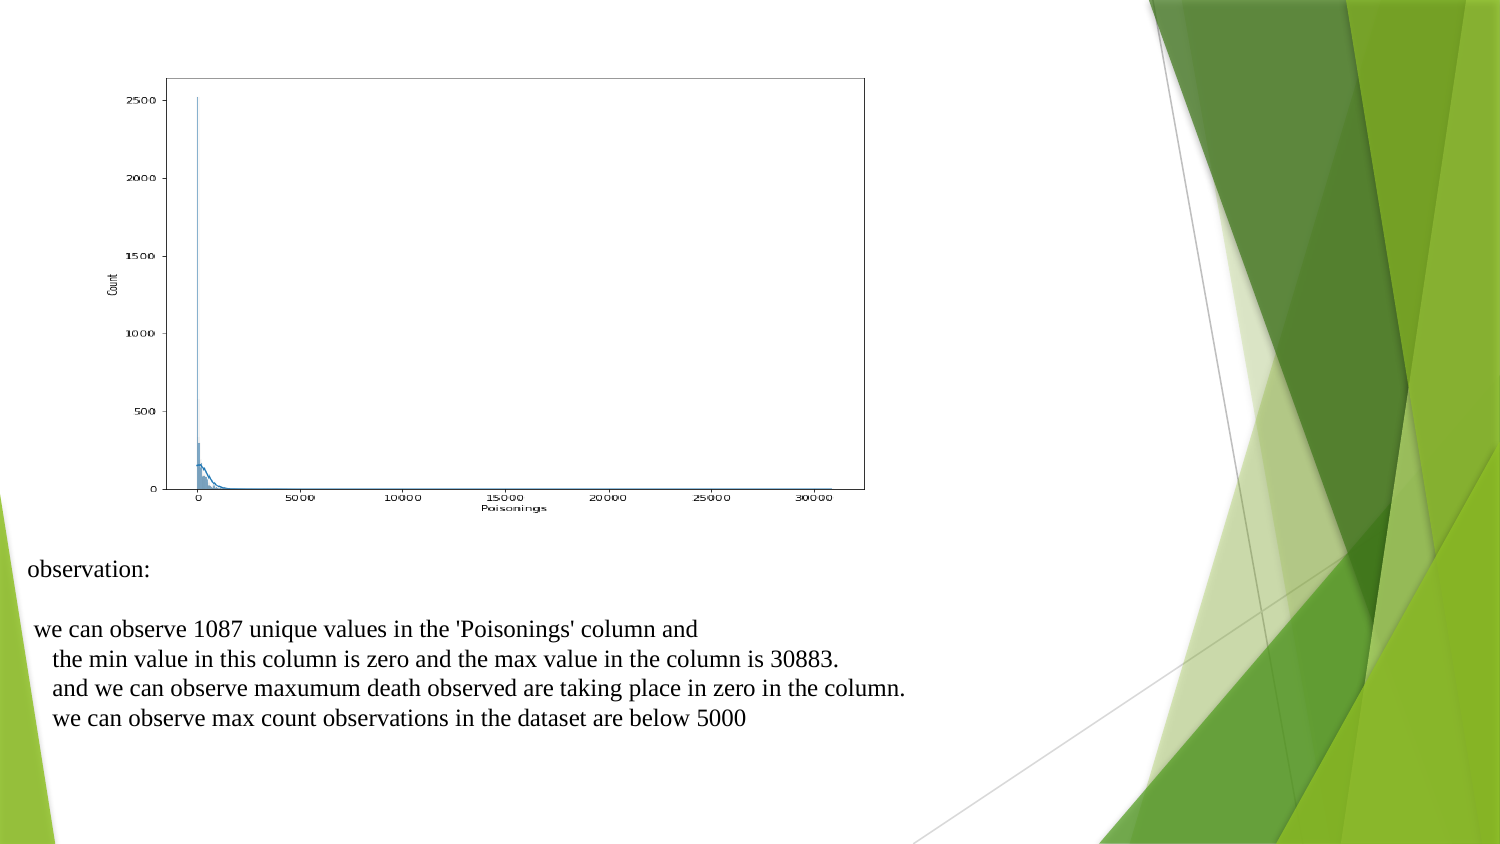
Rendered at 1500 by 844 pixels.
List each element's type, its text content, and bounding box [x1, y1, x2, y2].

picture [74, 71, 1013, 520]
text_box observation: we can observe 1087 unique values in the 'Poisonings' column and the min value in this column is zero and the max value in the column is 30883. and we can observe maxumum death observed are taking place in zero in the column. we can observe max count observations in the dataset are below 5000 [12, 395, 1450, 740]
